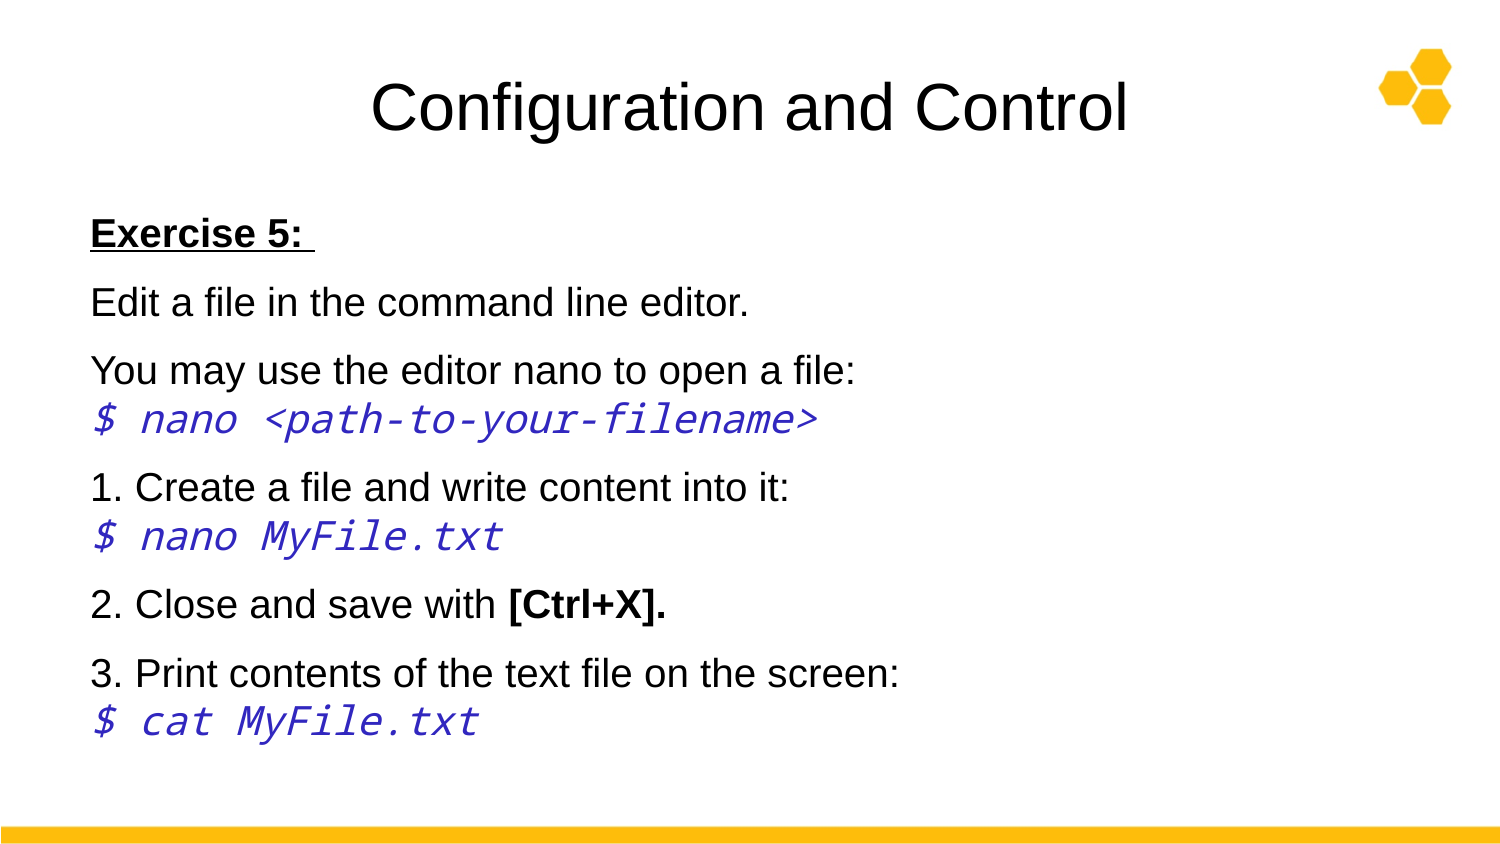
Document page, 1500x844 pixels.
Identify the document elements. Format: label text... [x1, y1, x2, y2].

title Configuration and Control [75, 33, 1425, 175]
list Exercise 5: Edit a file in the command line editor. You may use the editor nano to open a file: $ nano <path-to-your-filename> 1. Create a file and write content into it: $ nano MyFile.txt 2. Close and save with [Ctrl+X]. 3. Print contents of the text file on the screen: $ cat MyFile.txt [75, 199, 1425, 754]
picture [0, 0, 1500, 844]
